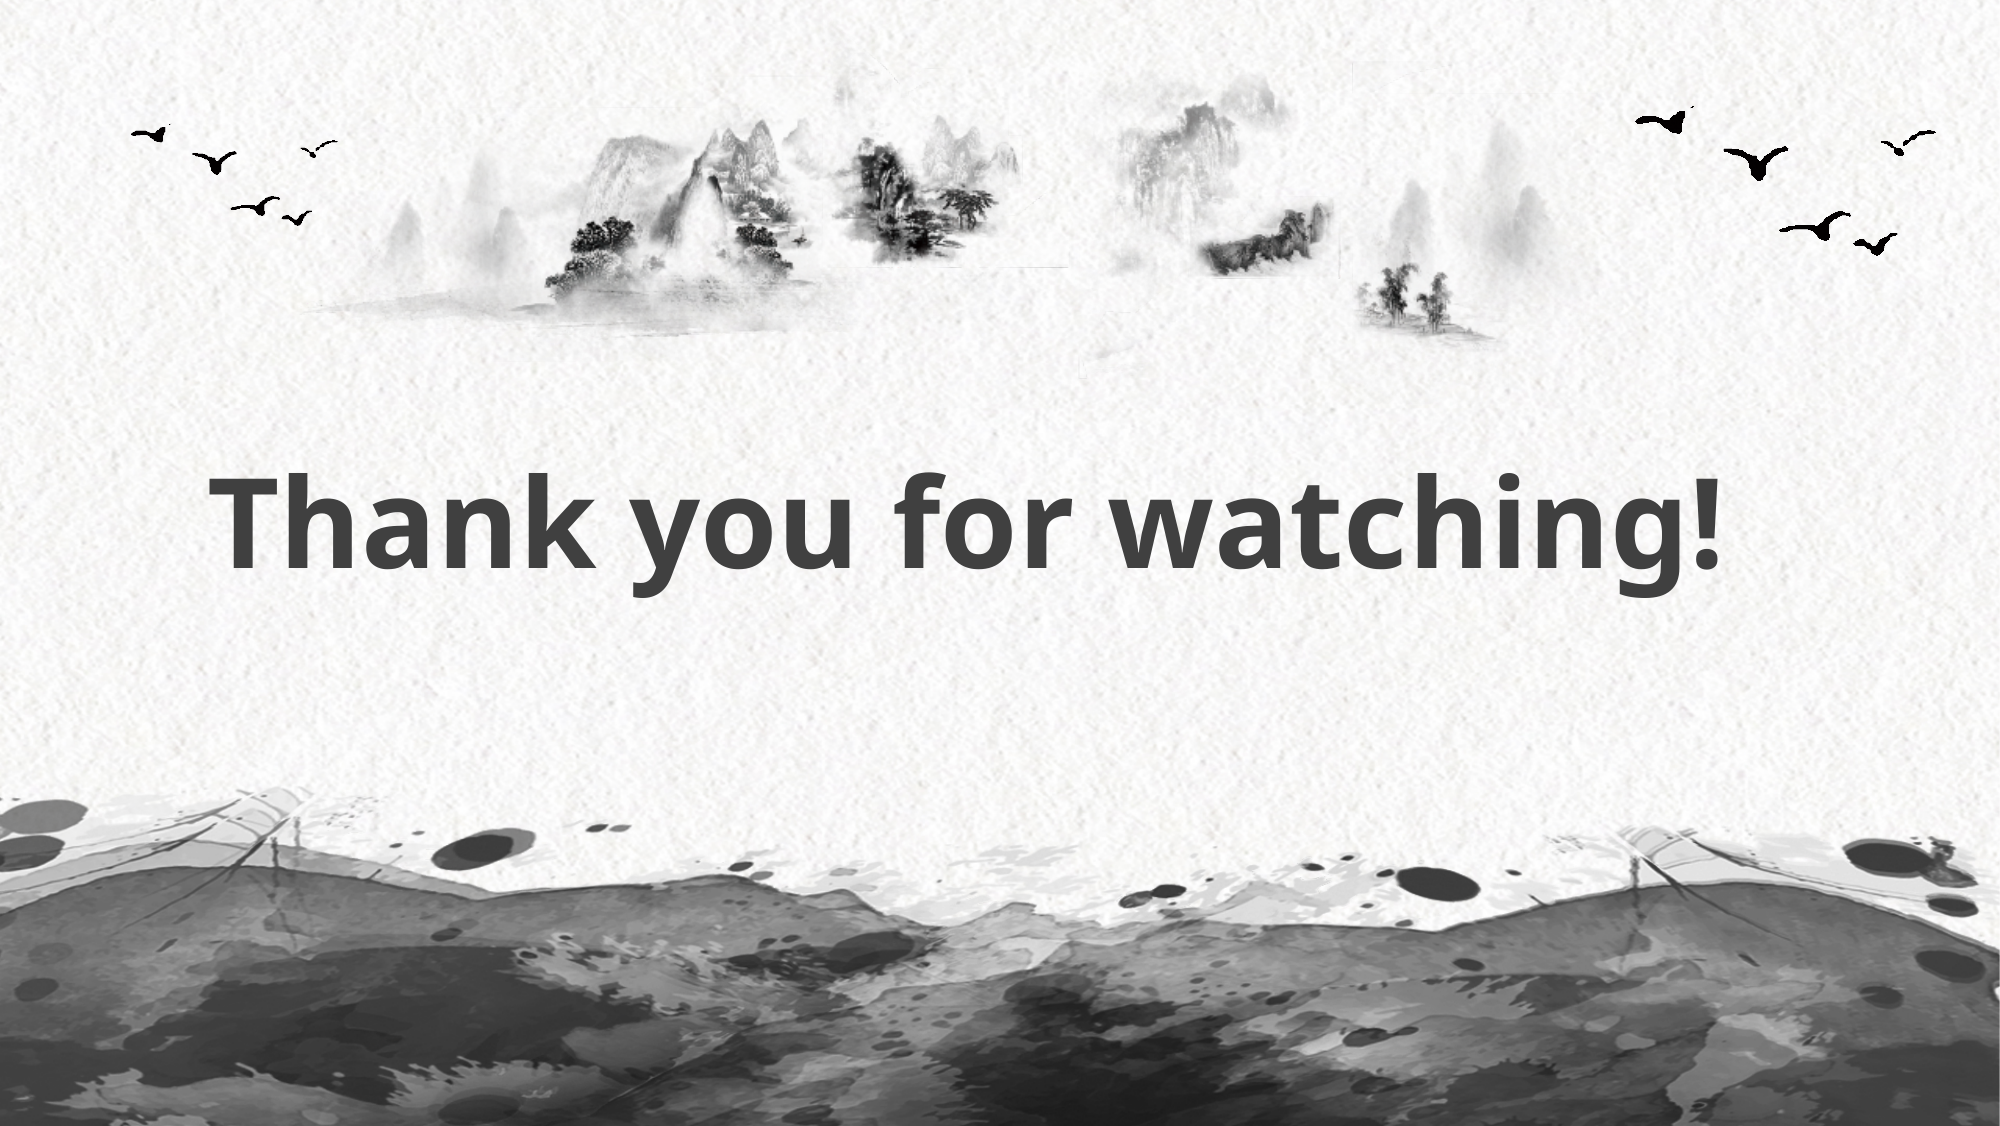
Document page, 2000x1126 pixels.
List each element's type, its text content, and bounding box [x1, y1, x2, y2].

picture [0, 0, 2000, 1126]
text_box Thank you for watching! [192, 435, 1808, 601]
